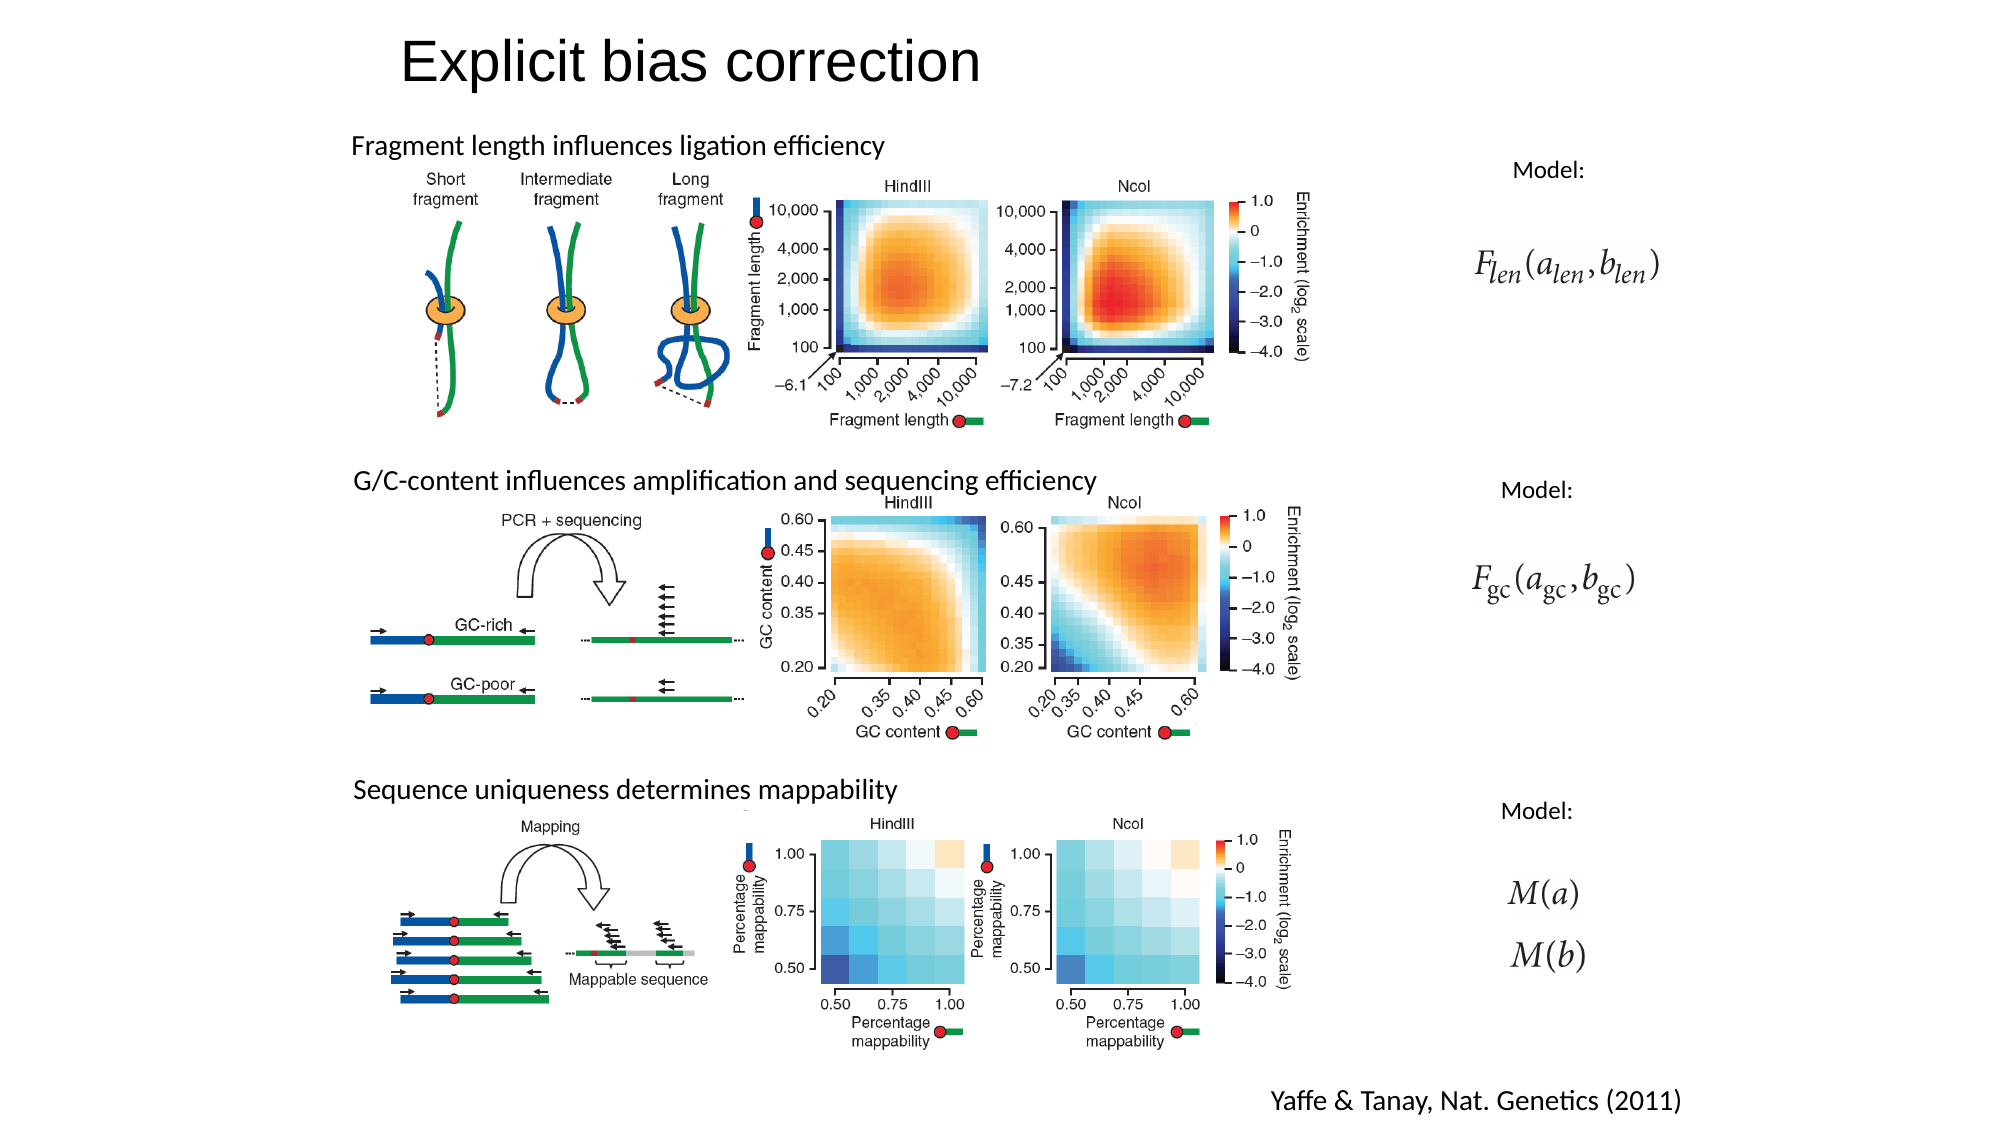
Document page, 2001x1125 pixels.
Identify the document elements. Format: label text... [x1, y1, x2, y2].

text_box Yaffe & Tanay, Nat. Genetics (2011) [1256, 1073, 1698, 1125]
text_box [338, 454, 1638, 740]
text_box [336, 119, 1662, 433]
title Explicit bias correction [385, 0, 1638, 119]
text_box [338, 763, 1591, 1051]
